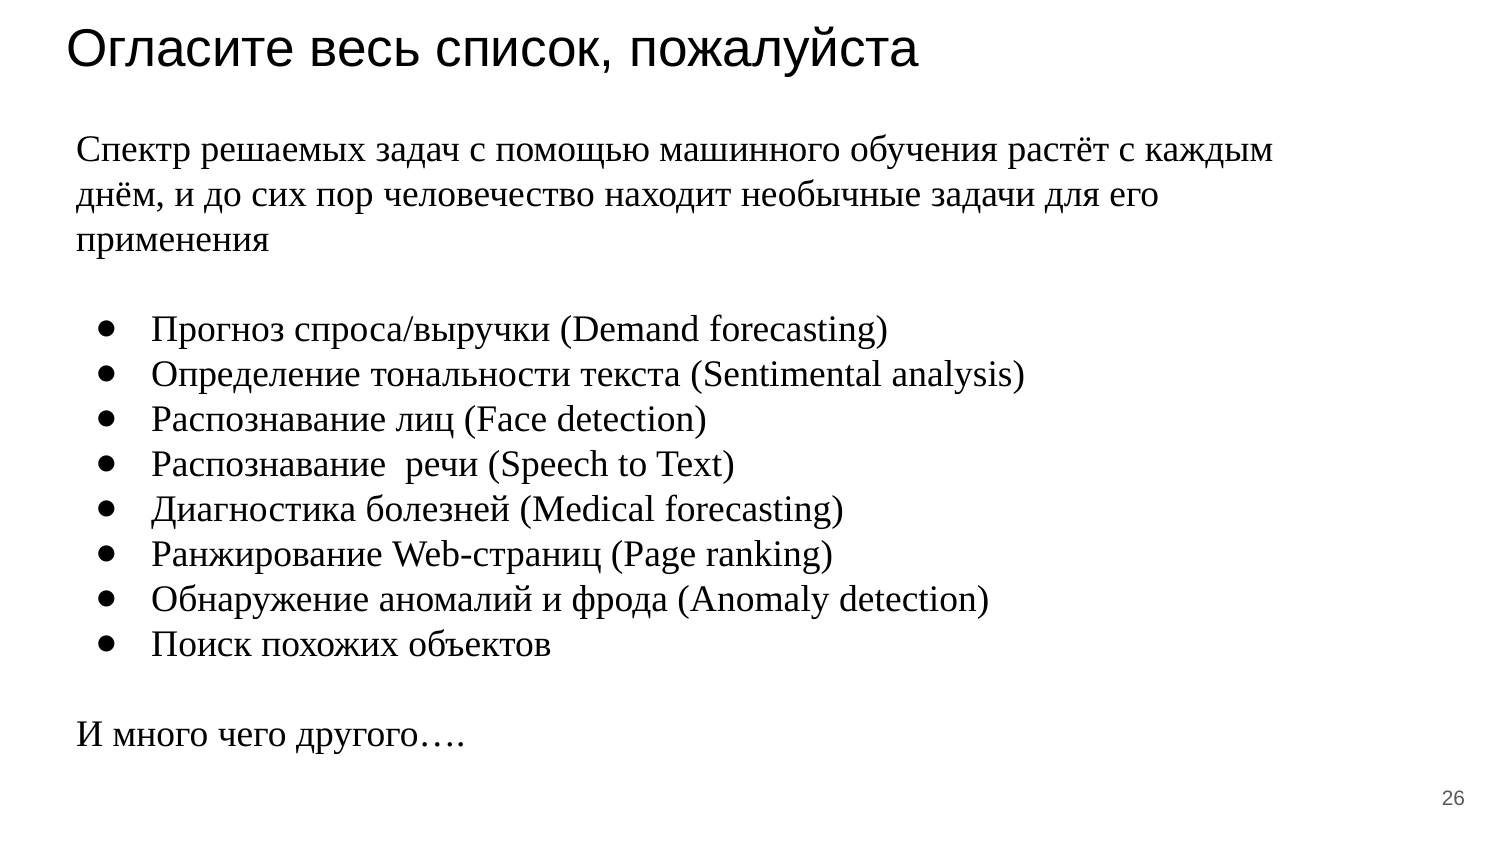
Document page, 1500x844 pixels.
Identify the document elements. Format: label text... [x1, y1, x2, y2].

title Огласите весь список, пожалуйста [51, 0, 1449, 92]
text_box Спектр решаемых задач с помощью машинного обучения растёт с каждым днём, и до сих пор человечество находит необычные задачи для его применения Прогноз спроса/выручки (Demand forecasting) Определение тональности текста (Sentimental analysis) Распознавание лиц (Face detection) Распознавание речи (Speech to Text) Диагностика болезней (Medical forecasting) Ранжирование Web-страниц (Page ranking) Обнаружение аномалий и фрода (Anomaly detection) Поиск похожих объектов И много чего другого…. [61, 109, 1333, 171]
slide_number ‹#› [1389, 764, 1480, 830]
